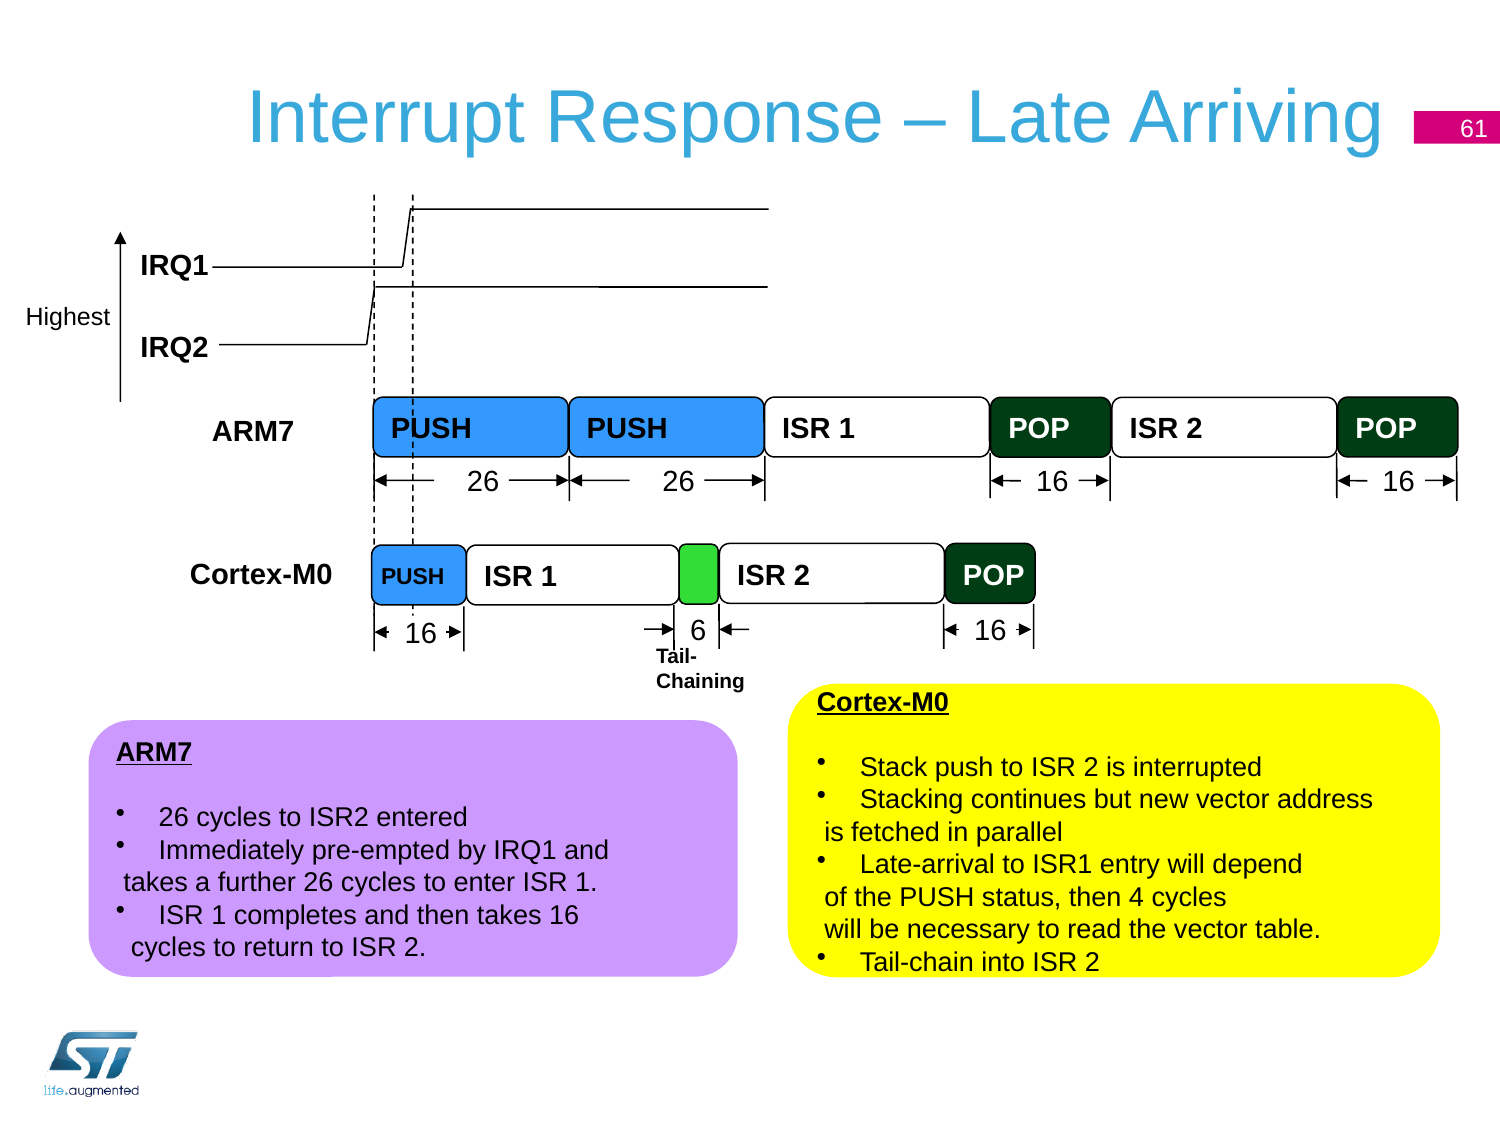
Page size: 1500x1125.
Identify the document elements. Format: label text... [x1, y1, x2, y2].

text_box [212, 207, 769, 268]
text_box POP [945, 543, 1036, 602]
text_box ARM7 [197, 404, 310, 455]
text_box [989, 452, 1111, 506]
slide_number 61 [1413, 111, 1500, 144]
text_box [679, 544, 719, 602]
text_box ISR 2 [719, 543, 945, 604]
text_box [219, 285, 768, 346]
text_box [1336, 452, 1457, 506]
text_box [373, 452, 570, 506]
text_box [373, 606, 465, 658]
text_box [644, 603, 750, 656]
text_box PUSH [569, 397, 765, 453]
picture [36, 1022, 147, 1103]
text_box PUSH [371, 545, 466, 604]
text_box Cortex-M0 [175, 547, 348, 598]
text_box IRQ2 [125, 320, 224, 371]
text_box ISR 1 [466, 545, 680, 605]
text_box ISR 2 [1111, 397, 1337, 458]
text_box POP [1337, 397, 1458, 452]
title Interrupt Response – Late Arriving [74, 18, 1400, 207]
text_box Highest [10, 293, 126, 338]
text_box IRQ1 [125, 238, 224, 289]
text_box Cortex-M0 Stack push to ISR 2 is interrupted Stacking continues but new vector address is fetched in parallel Late-arrival to ISR1 entry will depend of the PUSH status, then 4 cycles will be necessary to read the vector table. Tail-chain into ISR 2 [787, 683, 1441, 978]
text_box ARM7 26 cycles to ISR2 entered Immediately pre-empted by IRQ1 and takes a further 26 cycles to enter ISR 1. ISR 1 completes and then takes 16 cycles to return to ISR 2. [88, 720, 738, 977]
text_box ISR 1 [764, 397, 990, 457]
text_box [114, 231, 127, 293]
text_box Tail-Chaining [641, 635, 774, 701]
text_box POP [990, 397, 1111, 452]
text_box PUSH [373, 397, 569, 452]
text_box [943, 603, 1034, 656]
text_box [569, 454, 766, 506]
